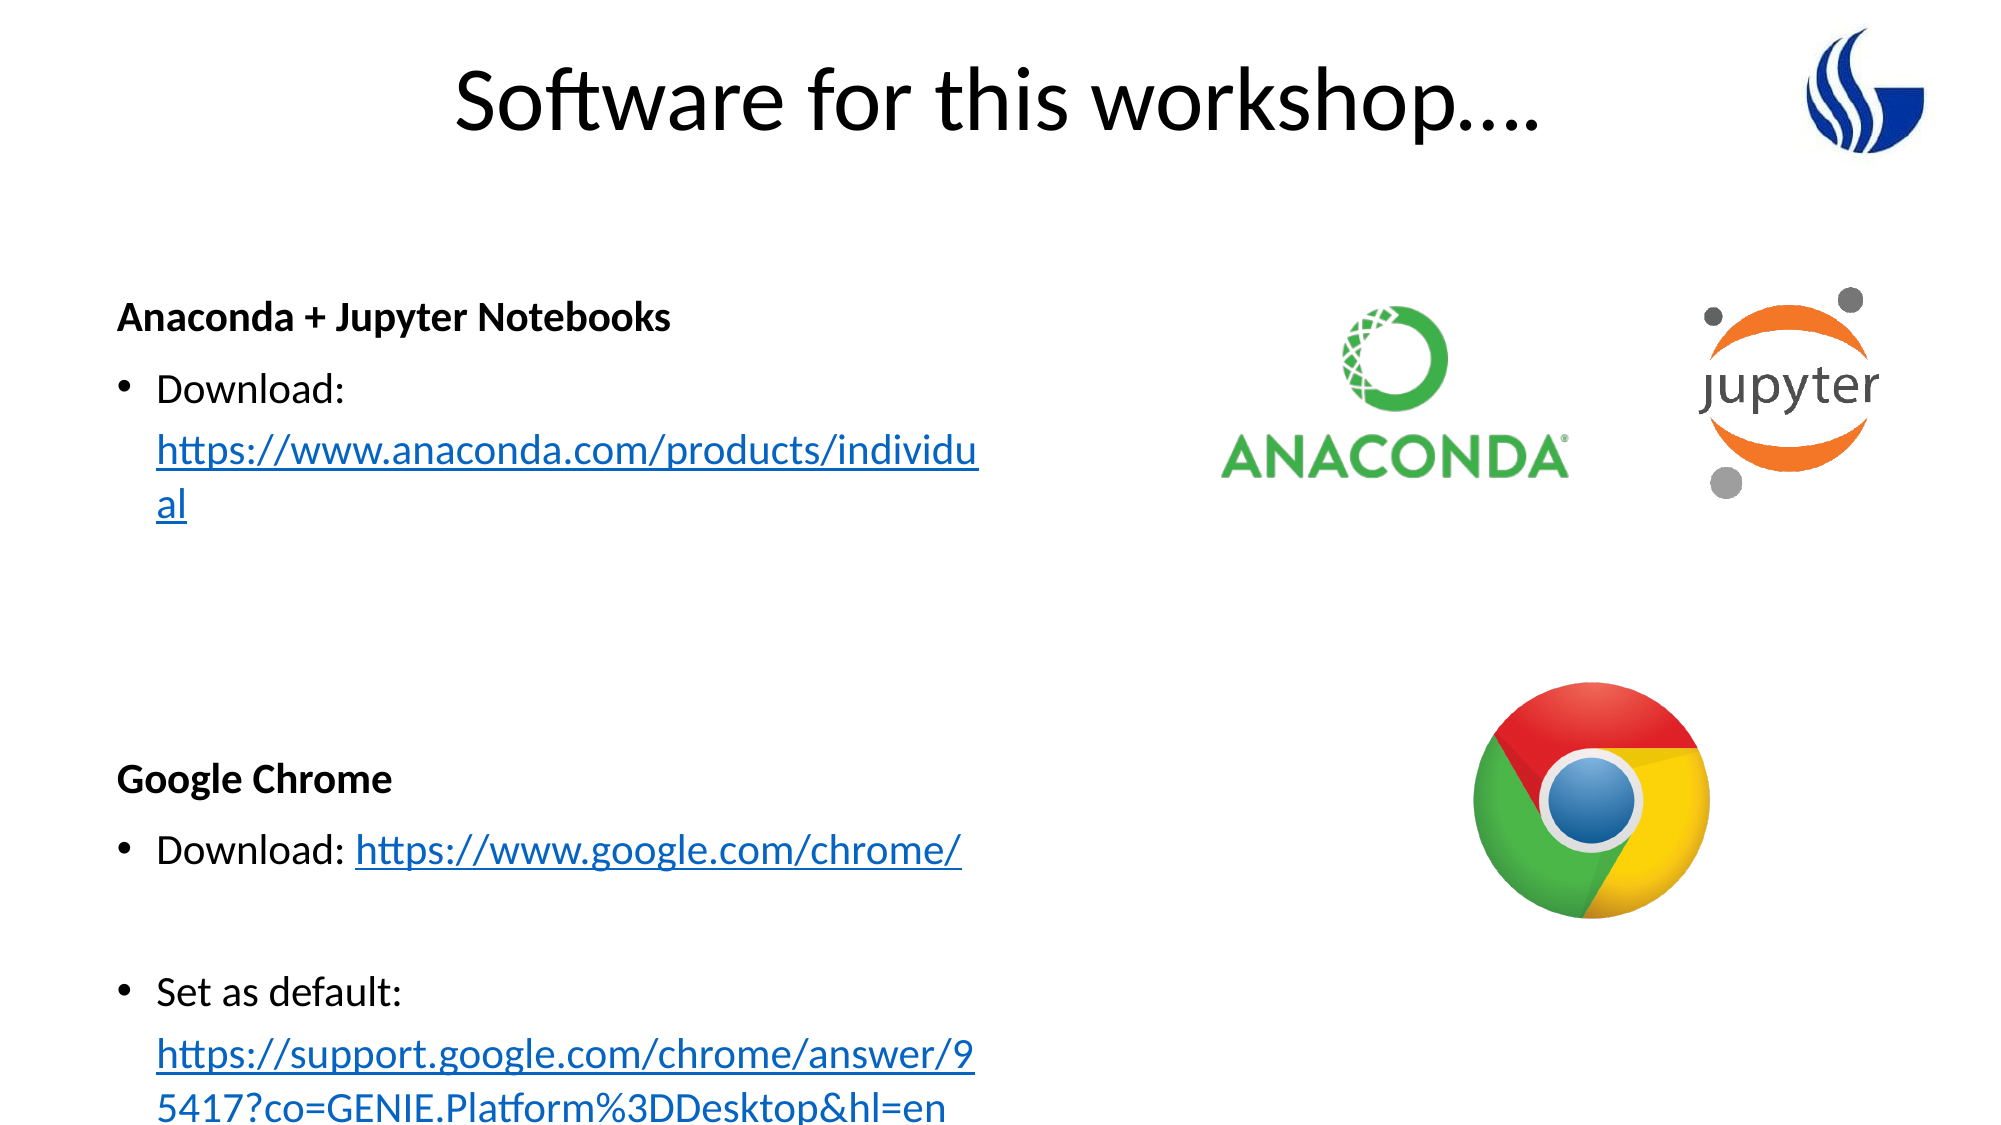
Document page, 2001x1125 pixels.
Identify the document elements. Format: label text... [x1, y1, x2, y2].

text_box Software for this workshop…. [148, 0, 1709, 188]
picture [1218, 303, 1575, 481]
picture [1696, 284, 1882, 500]
picture [1473, 682, 1710, 919]
picture [1709, 0, 2000, 188]
text_box Anaconda + Jupyter Notebooks Download: https://www.anaconda.com/products/individual Google Chrome Download: https://www.google.com/chrome/ Set as default: https://support.google.com/chrome/answer/95417?co=GENIE.Platform%3DDesktop&hl=en [102, 271, 1000, 1094]
